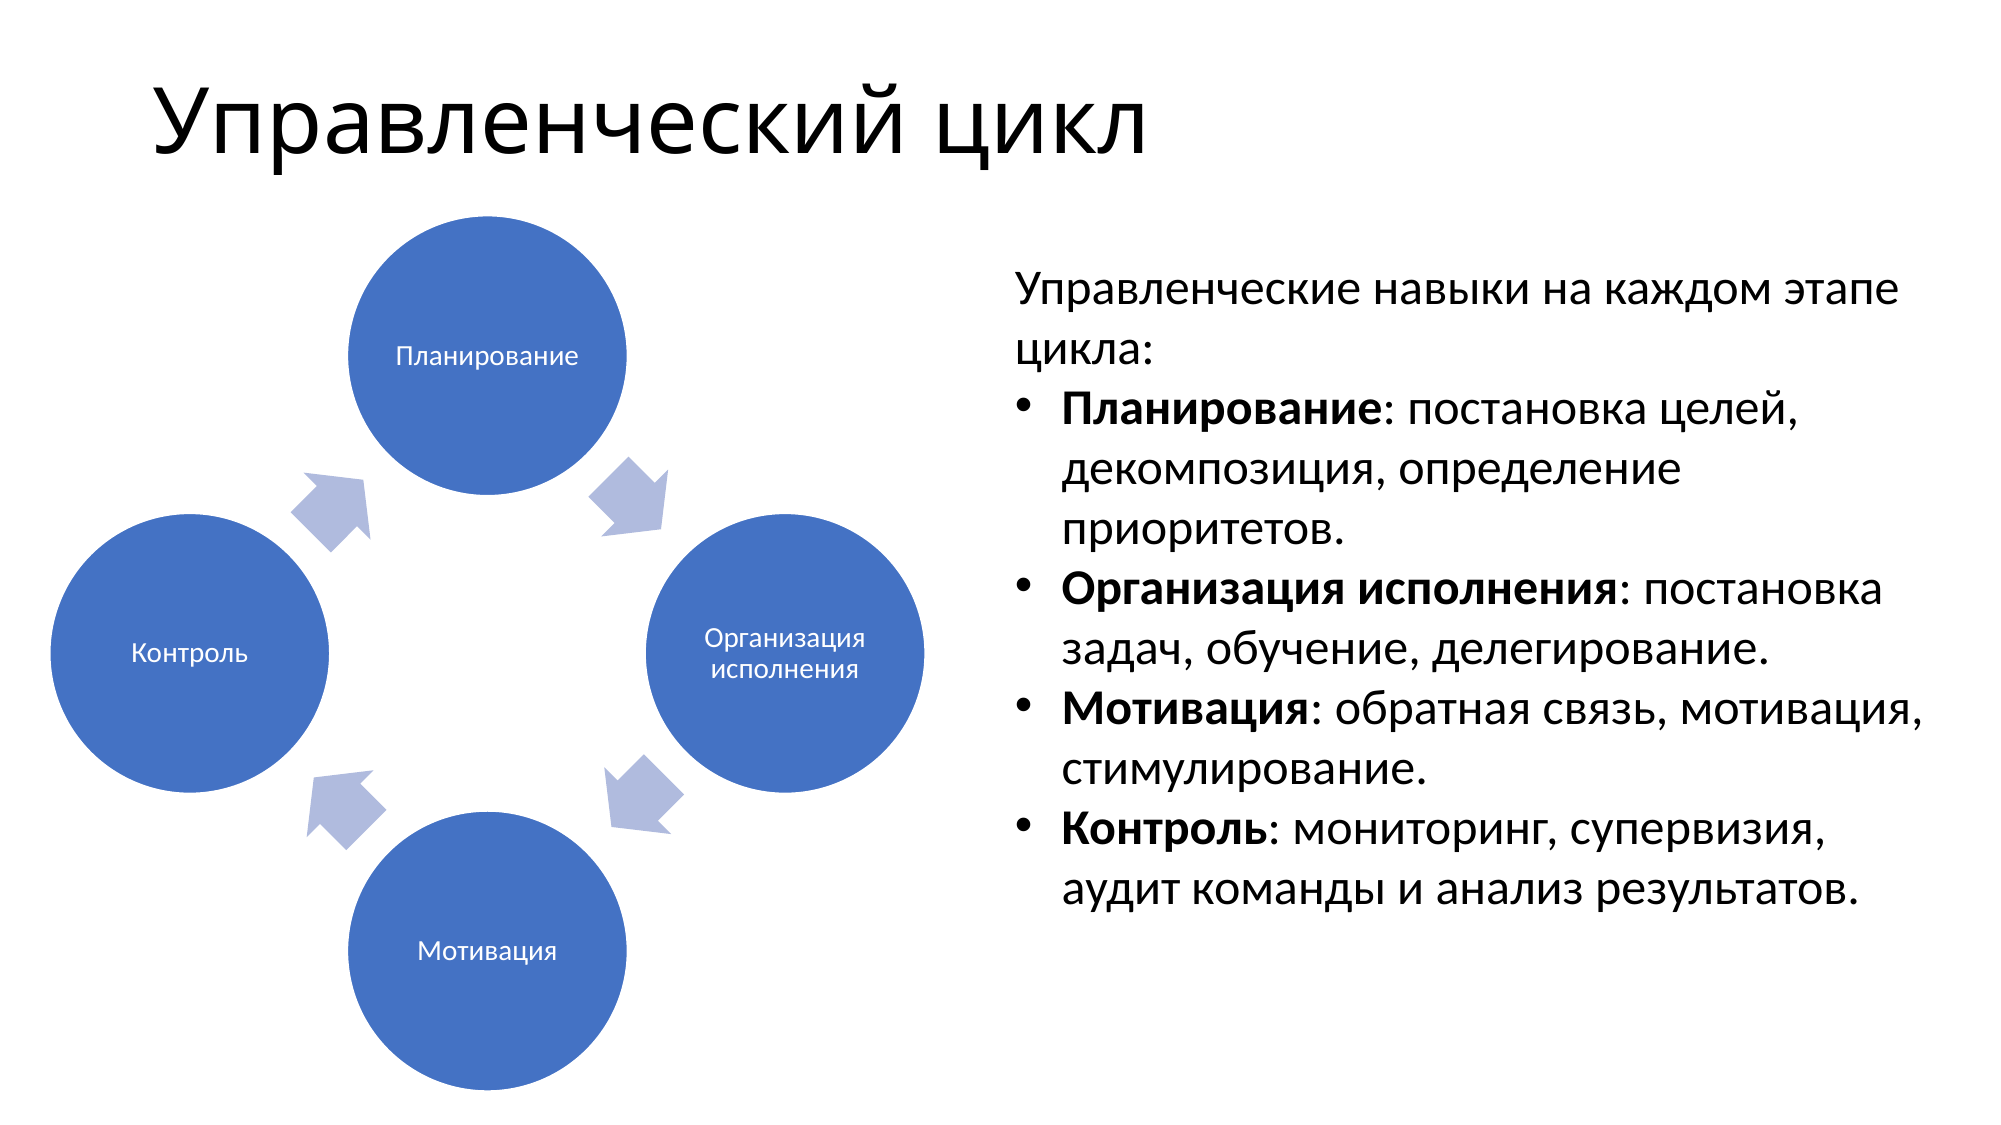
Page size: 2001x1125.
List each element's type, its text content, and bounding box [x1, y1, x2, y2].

text_box Управленческие навыки на каждом этапе цикла: Планирование: постановка целей, декомпозиция, определение приоритетов. Организация исполнения: постановка задач, обучение, делегирование. Мотивация: обратная связь, мотивация, стимулирование. Контроль: мониторинг, супервизия, аудит команды и анализ результатов. [999, 246, 1949, 922]
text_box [49, 202, 926, 1105]
title Управленческий цикл [137, 59, 1863, 187]
